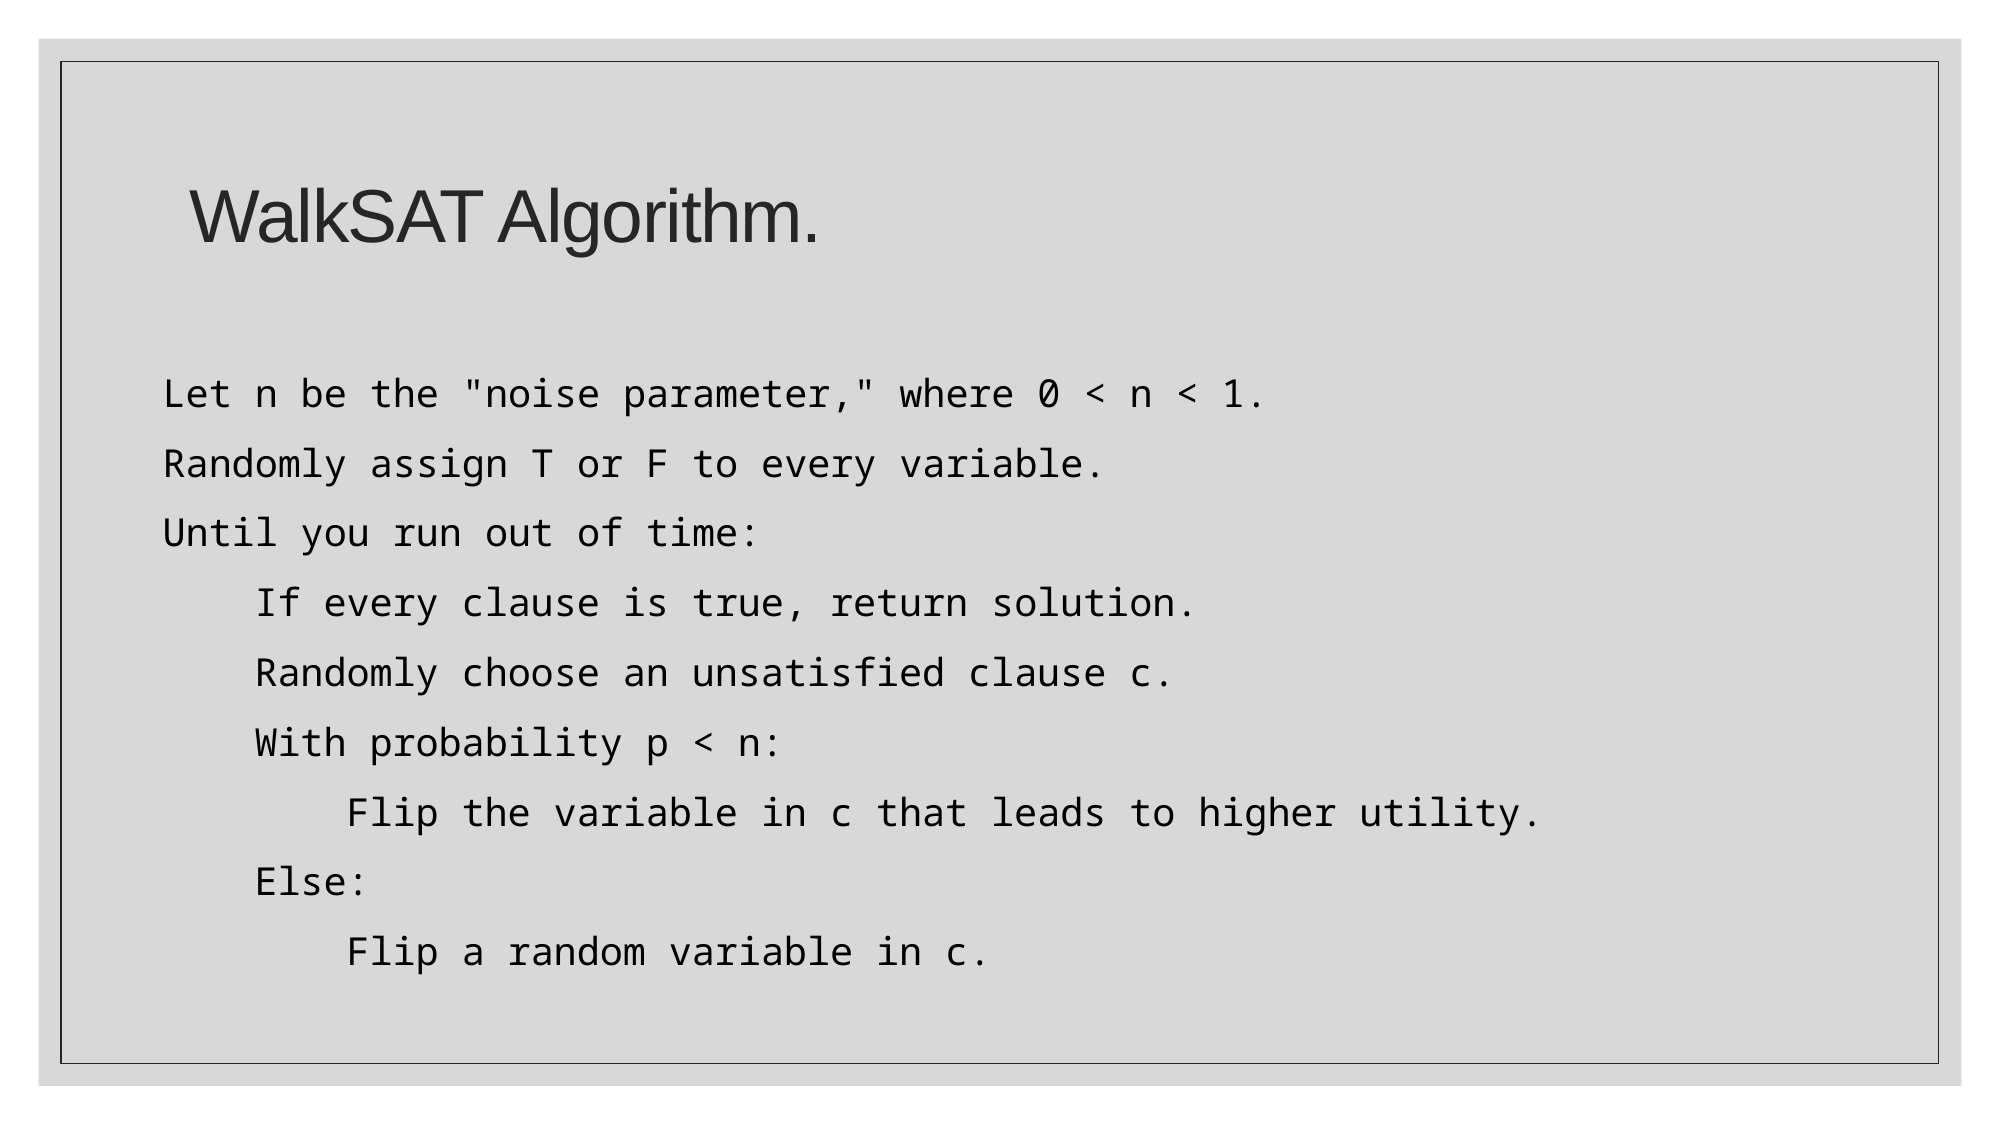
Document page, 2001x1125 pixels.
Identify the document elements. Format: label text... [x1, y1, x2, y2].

list Let n be the "noise parameter," where 0 < n < 1. Randomly assign T or F to every variable. Until you run out of time: If every clause is true, return solution. Randomly choose an unsatisfied clause c. With probability p < n: Flip the variable in c that leads to higher utility. Else: Flip a random variable in c. [147, 352, 1775, 984]
title WalkSAT Algorithm. [174, 105, 1868, 331]
